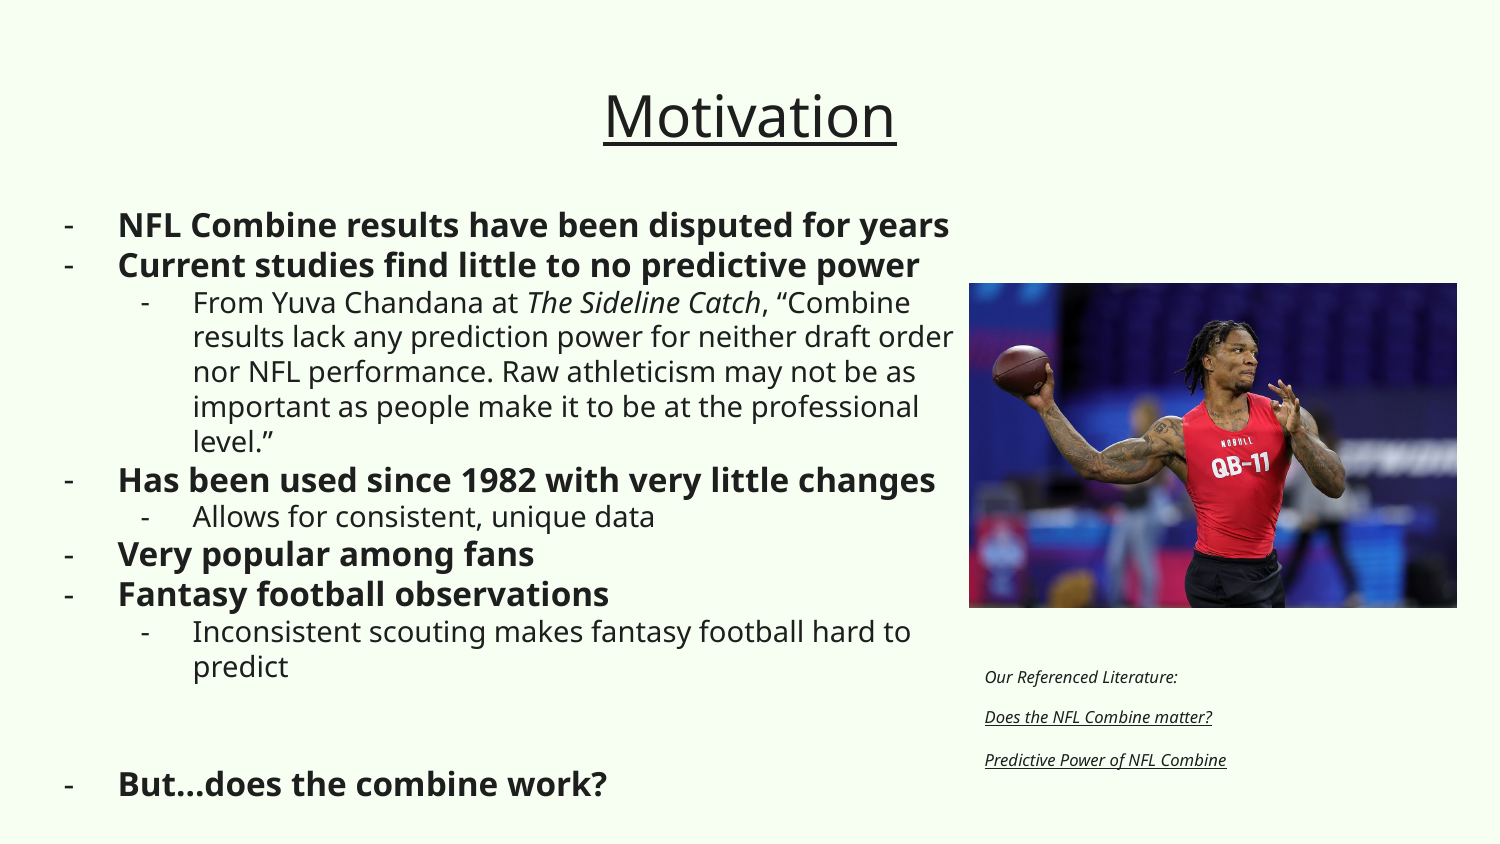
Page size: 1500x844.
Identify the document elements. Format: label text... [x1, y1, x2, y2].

title Motivation [51, 67, 1449, 162]
text_box Our Referenced Literature: Does the NFL Combine matter? Predictive Power of NFL Combine [969, 651, 1442, 812]
list NFL Combine results have been disputed for years Current studies find little to no predictive power From Yuva Chandana at The Sideline Catch, “Combine results lack any prediction power for neither draft order nor NFL performance. Raw athleticism may not be as important as people make it to be at the professional level.” Has been used since 1982 with very little changes Allows for consistent, unique data Very popular among fans Fantasy football observations Inconsistent scouting makes fantasy football hard to predict But…does the combine work? [27, 189, 991, 750]
picture [969, 282, 1457, 608]
